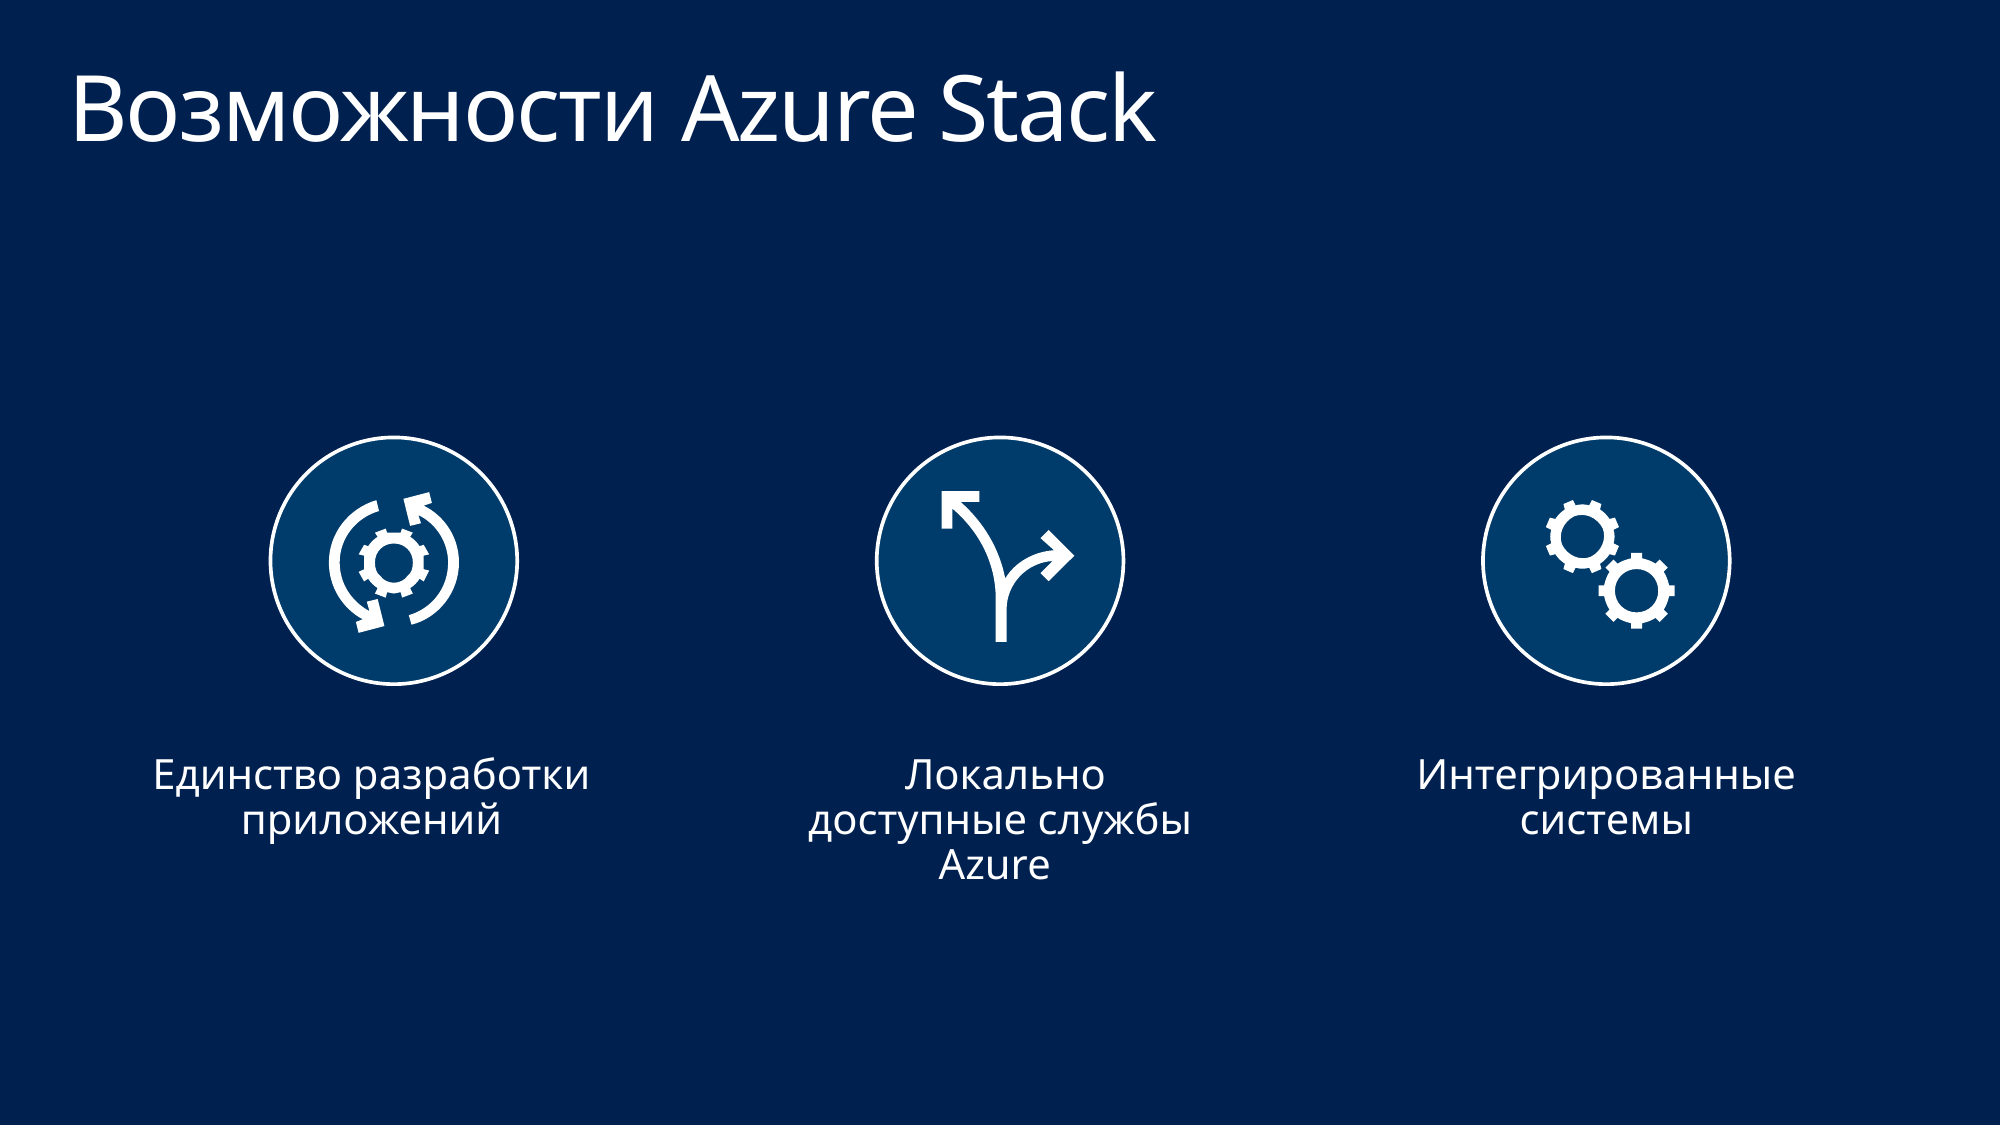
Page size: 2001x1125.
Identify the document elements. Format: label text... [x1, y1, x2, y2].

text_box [876, 437, 1124, 685]
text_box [1482, 437, 1730, 685]
text_box Единство разработки приложений [80, 754, 663, 846]
text_box Локально доступные службы Azure [783, 754, 1217, 846]
text_box Интегрированные системы [1389, 754, 1824, 846]
title Возможности Azure Stack [44, 47, 1957, 196]
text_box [270, 437, 518, 685]
